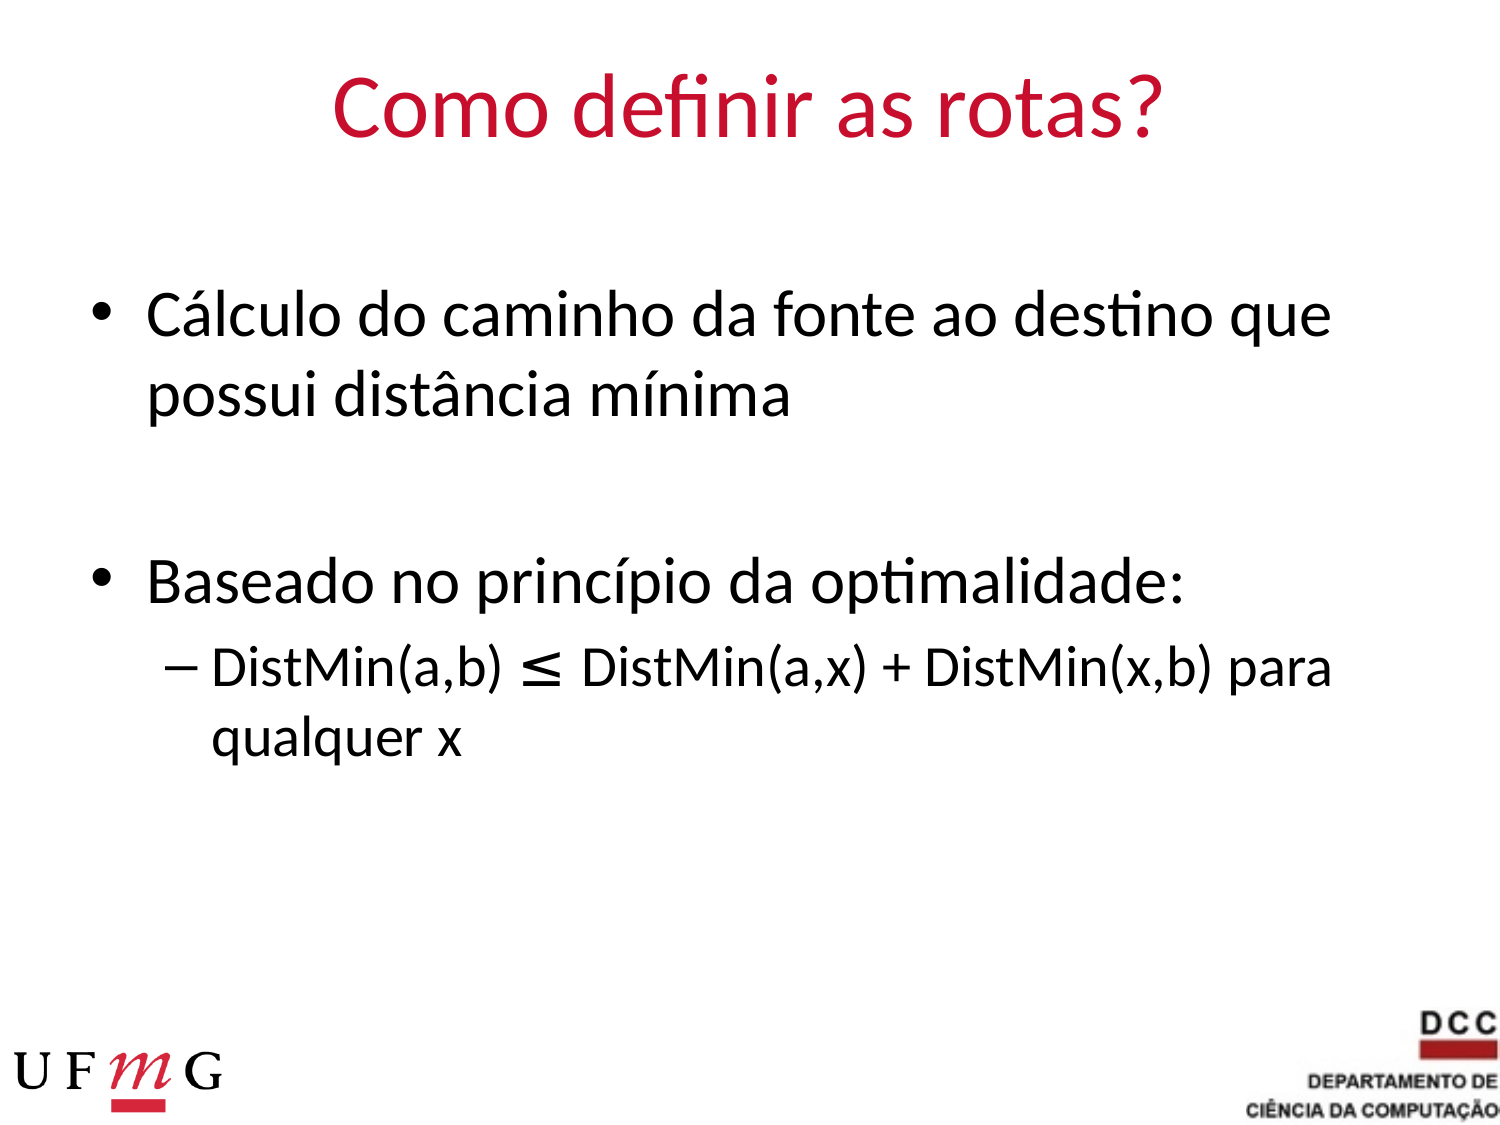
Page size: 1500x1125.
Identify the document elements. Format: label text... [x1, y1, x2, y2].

list Cálculo do caminho da fonte ao destino que possui distância mínima Baseado no princípio da optimalidade: DistMin(a,b) ≤ DistMin(a,x) + DistMin(x,b) para qualquer x [75, 262, 1425, 1005]
picture [1246, 1007, 1500, 1125]
title Como definir as rotas? [75, 7, 1425, 195]
picture [5, 1034, 231, 1123]
